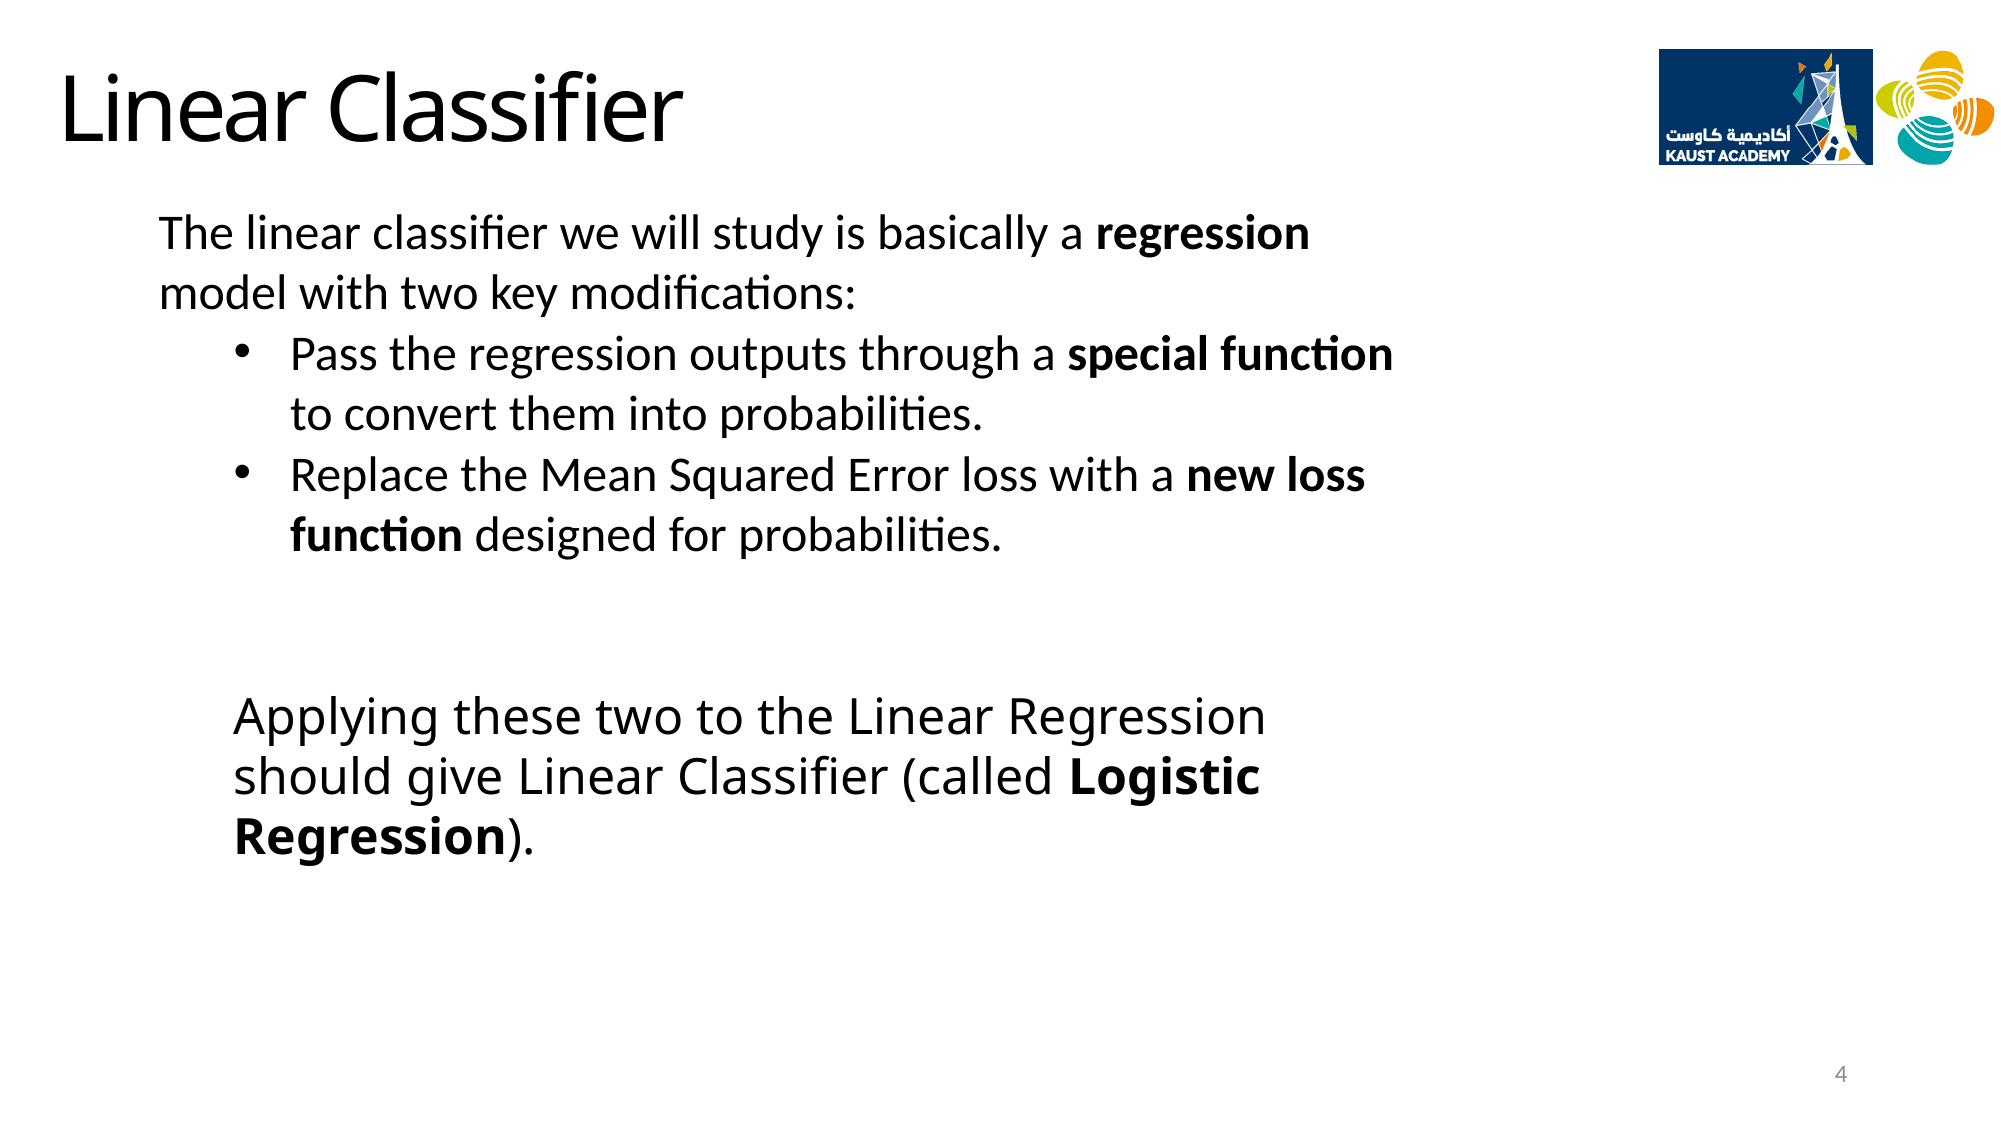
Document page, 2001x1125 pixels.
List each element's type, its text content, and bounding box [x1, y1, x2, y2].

title Linear Classifier [56, 10, 1167, 200]
slide_number 4 [1412, 1042, 1863, 1103]
text_box The linear classifier we will study is basically a regression model with two key modifications: Pass the regression outputs through a special function to convert them into probabilities. Replace the Mean Squared Error loss with a new loss function designed for probabilities. Applying these two to the Linear Regression should give Linear Classifier (called Logistic Regression). [157, 198, 1396, 865]
picture [1659, 49, 2000, 165]
